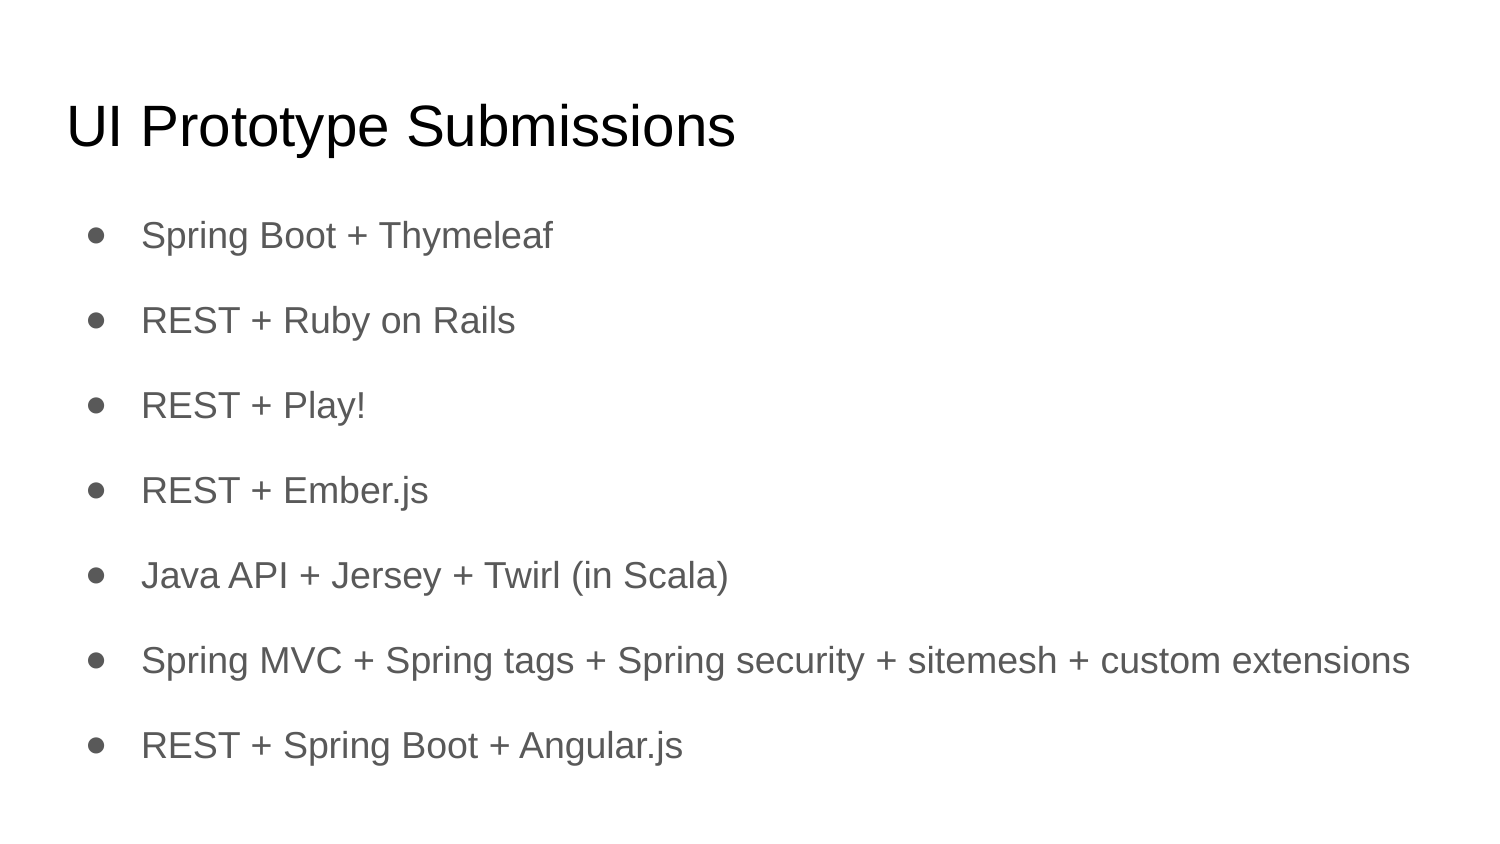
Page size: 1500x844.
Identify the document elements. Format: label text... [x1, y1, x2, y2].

title UI Prototype Submissions [51, 72, 1449, 167]
list Spring Boot + Thymeleaf REST + Ruby on Rails REST + Play! REST + Ember.js Java API + Jersey + Twirl (in Scala) Spring MVC + Spring tags + Spring security + sitemesh + custom extensions REST + Spring Boot + Angular.js [51, 189, 1449, 750]
